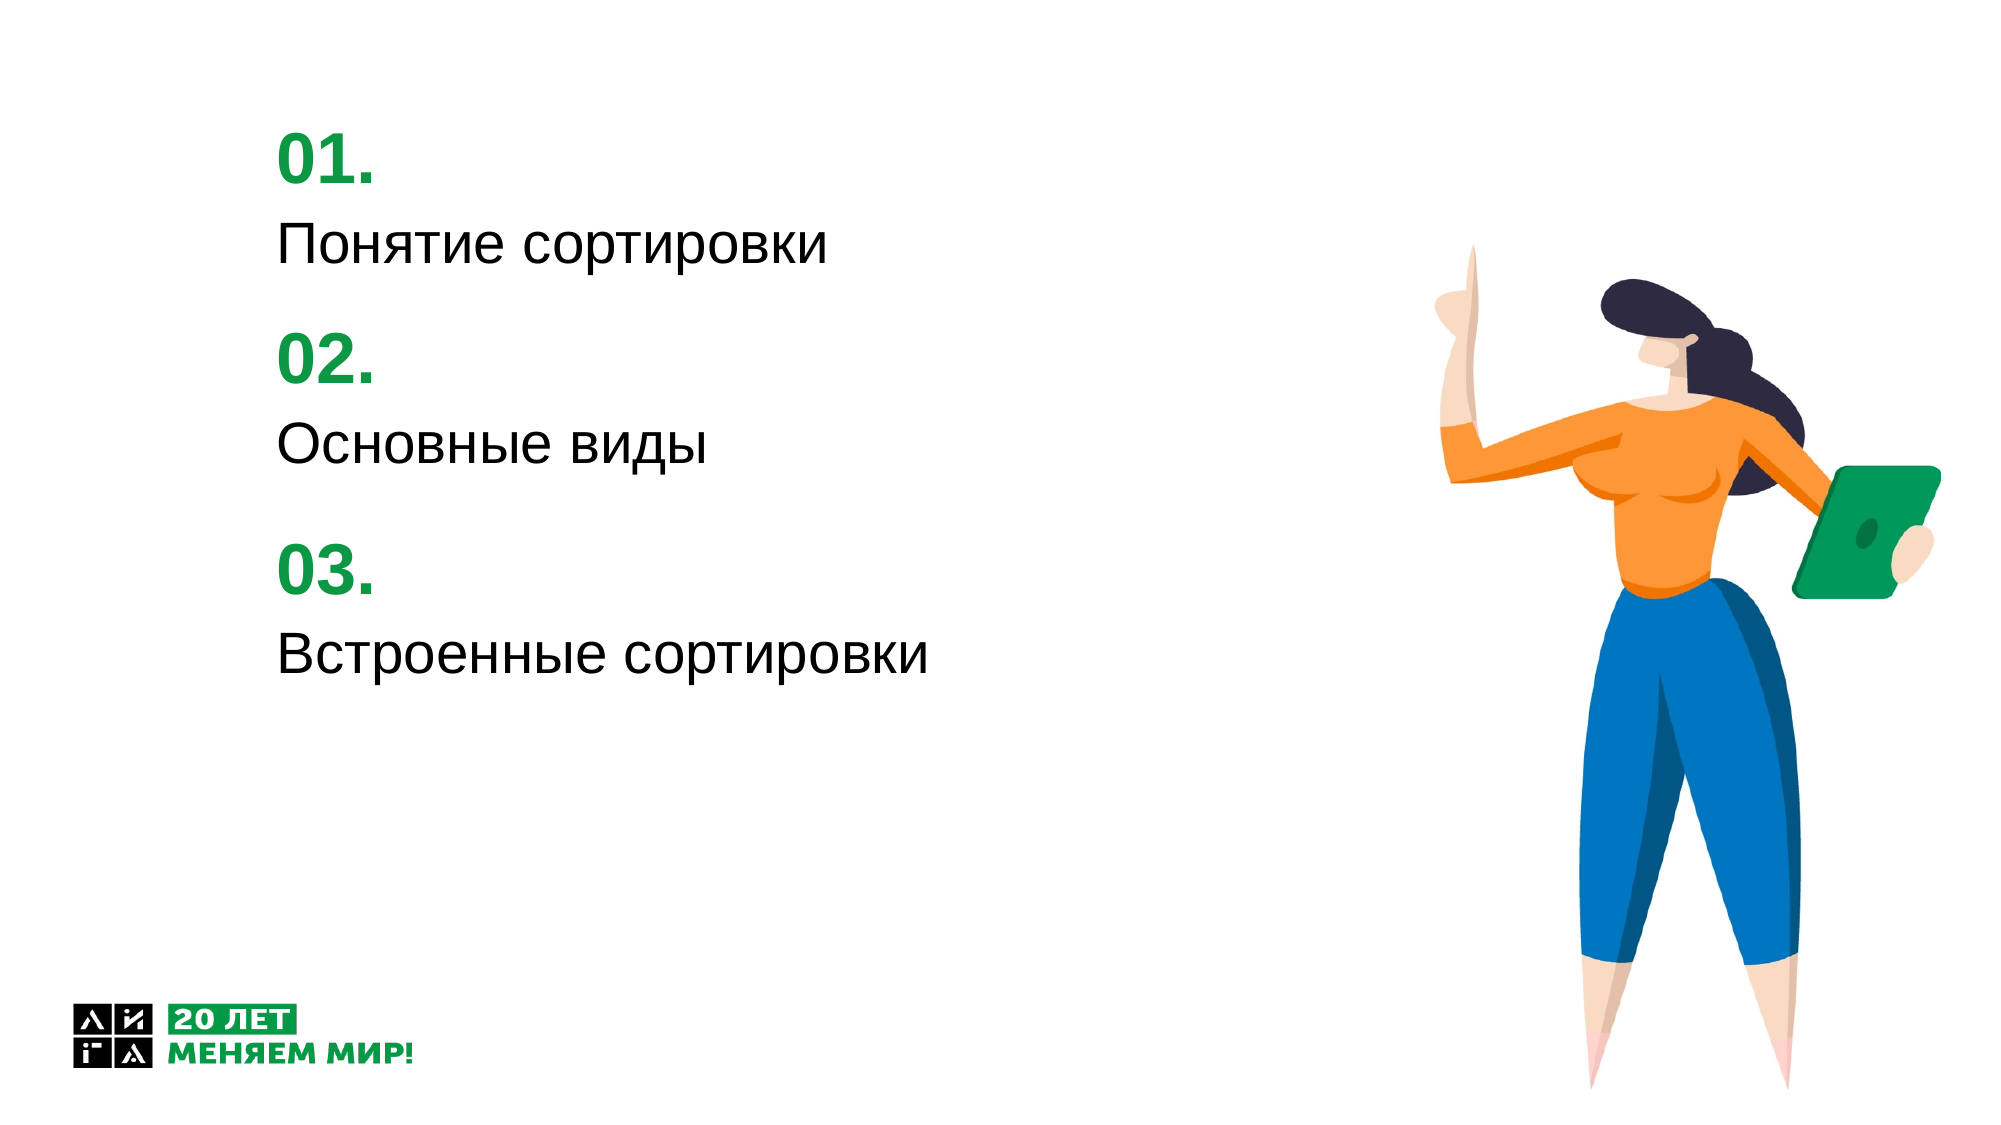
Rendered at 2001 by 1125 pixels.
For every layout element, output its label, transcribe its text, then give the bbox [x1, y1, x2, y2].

picture [73, 1001, 412, 1068]
text_box 03. [261, 524, 1280, 626]
title 01. [261, 113, 1280, 216]
picture [1434, 244, 1941, 1090]
subtitle Понятие сортировки [261, 212, 1267, 277]
text_box 02. [261, 313, 1280, 416]
text_box Встроенные сортировки [261, 622, 1267, 687]
text_box Основные виды [261, 412, 1267, 477]
